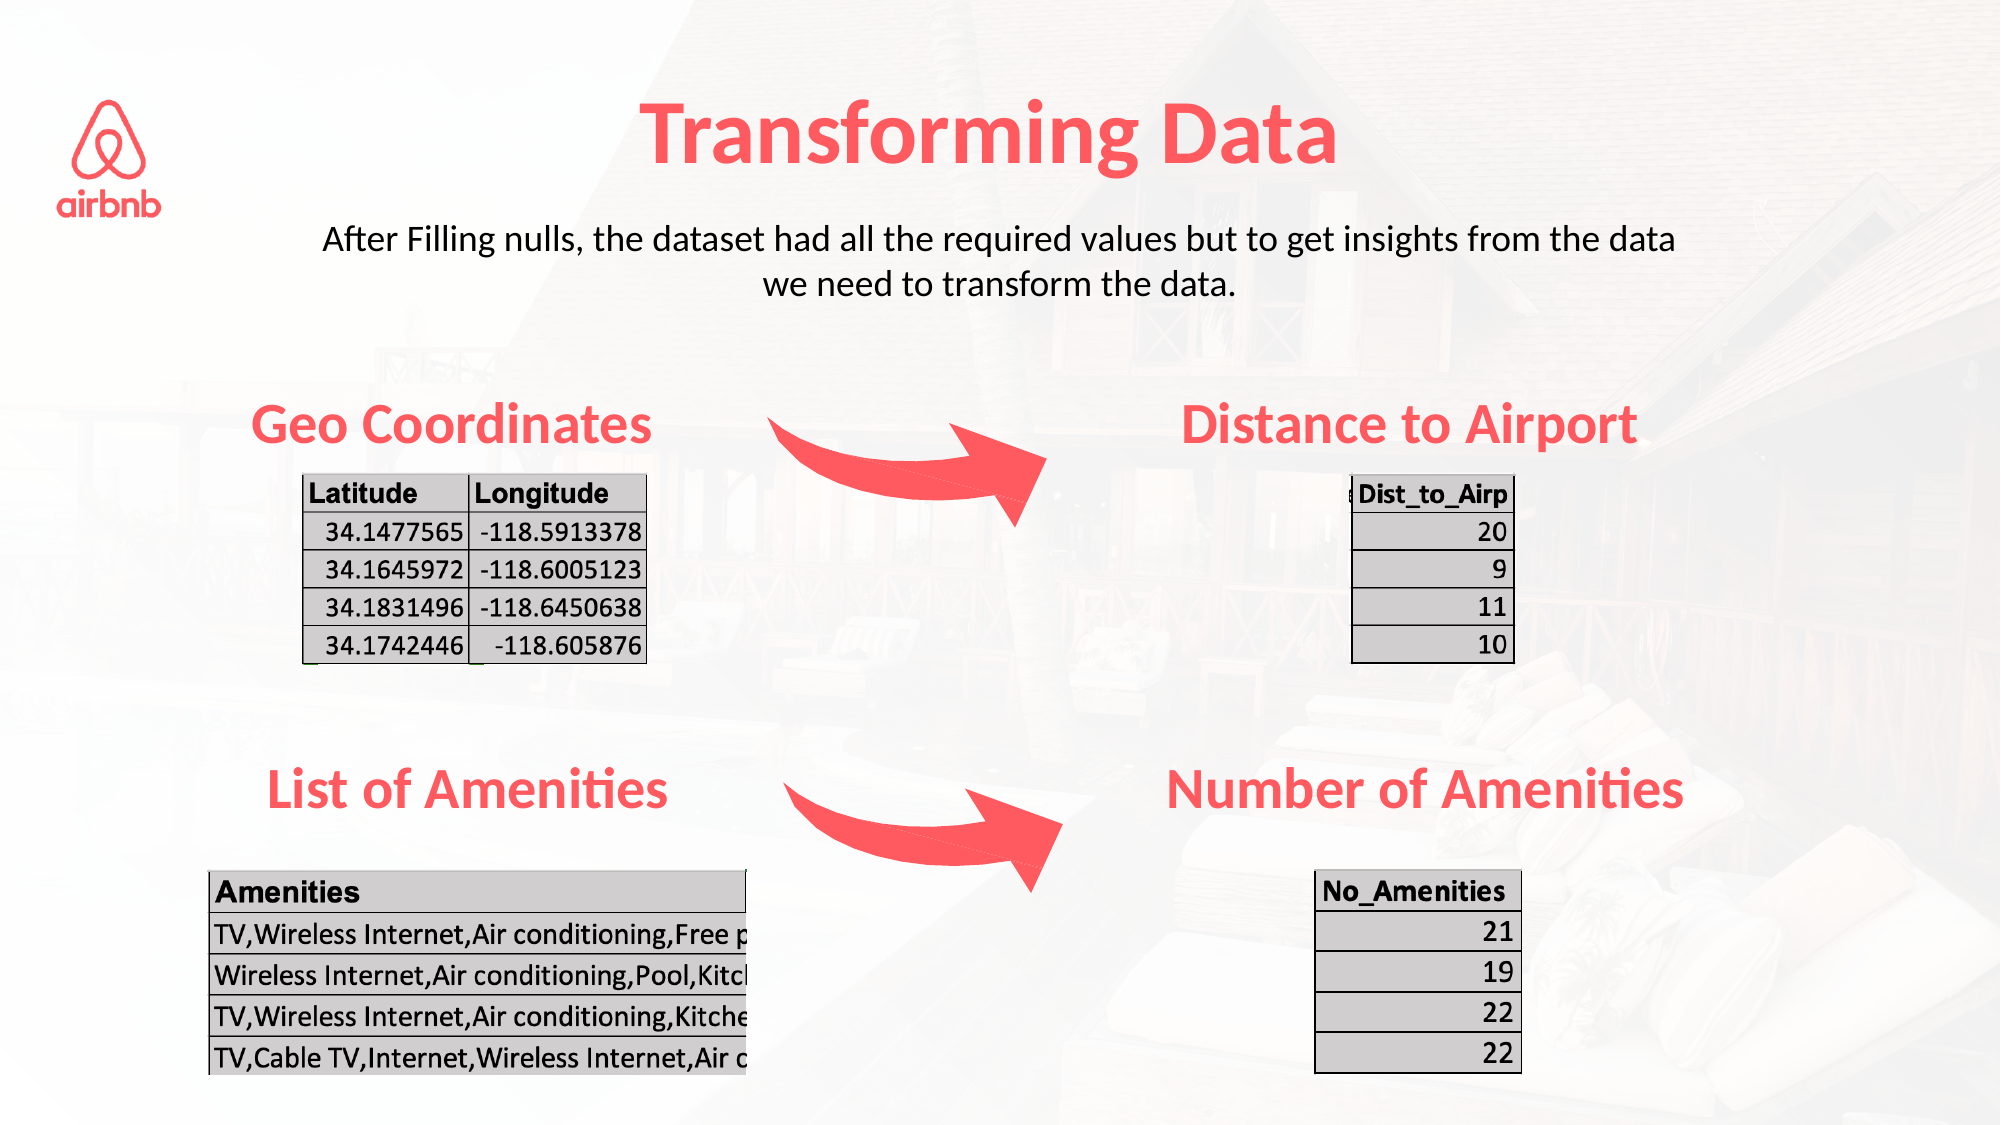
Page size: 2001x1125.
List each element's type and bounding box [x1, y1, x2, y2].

text_box [302, 64, 1698, 313]
picture [0, 0, 2000, 1125]
